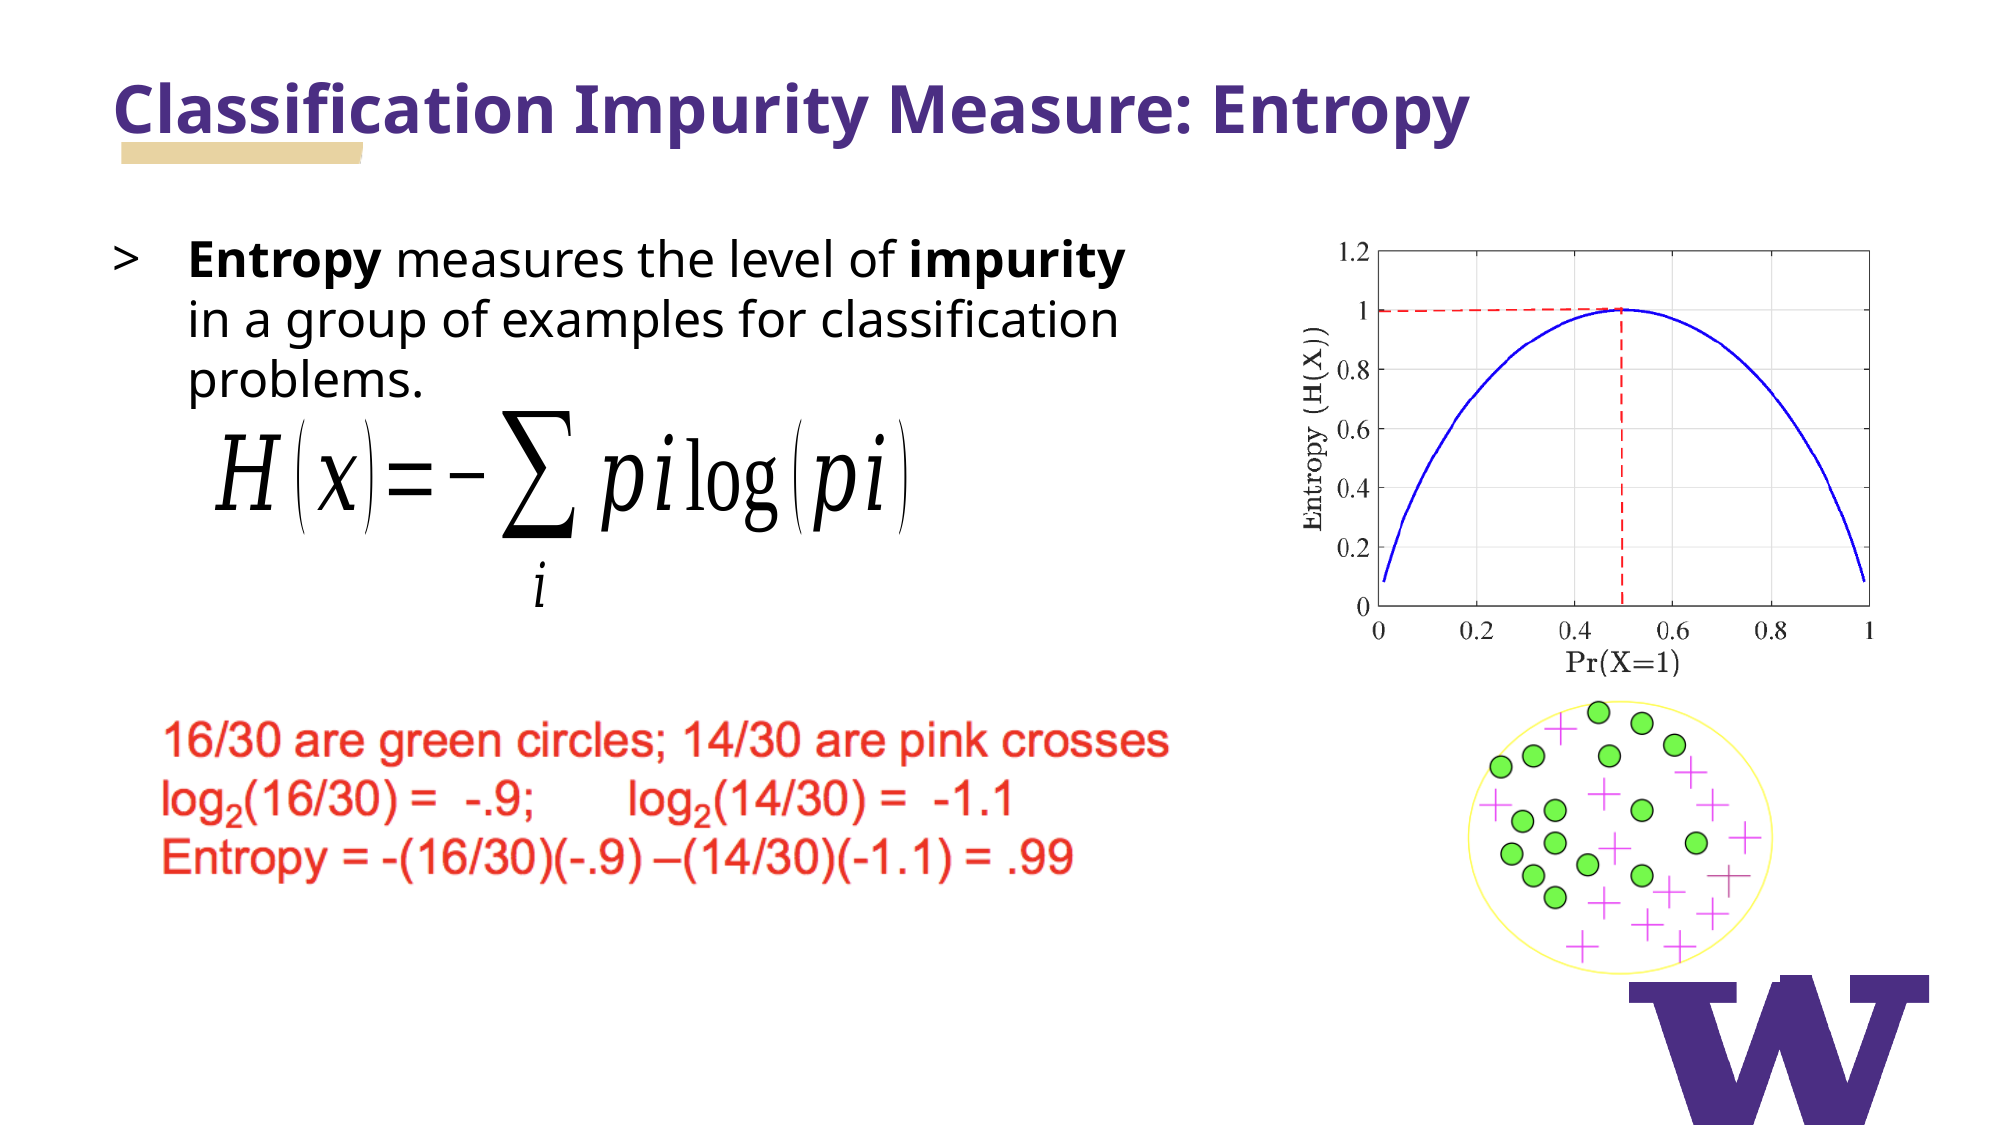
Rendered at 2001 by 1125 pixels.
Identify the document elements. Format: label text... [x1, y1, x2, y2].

title Classification Impurity Measure: Entropy [97, 31, 1891, 155]
list Entropy measures the level of impurity in a group of examples for classification problems. [97, 219, 1177, 1027]
picture [121, 704, 1242, 916]
picture [1303, 240, 1930, 1125]
